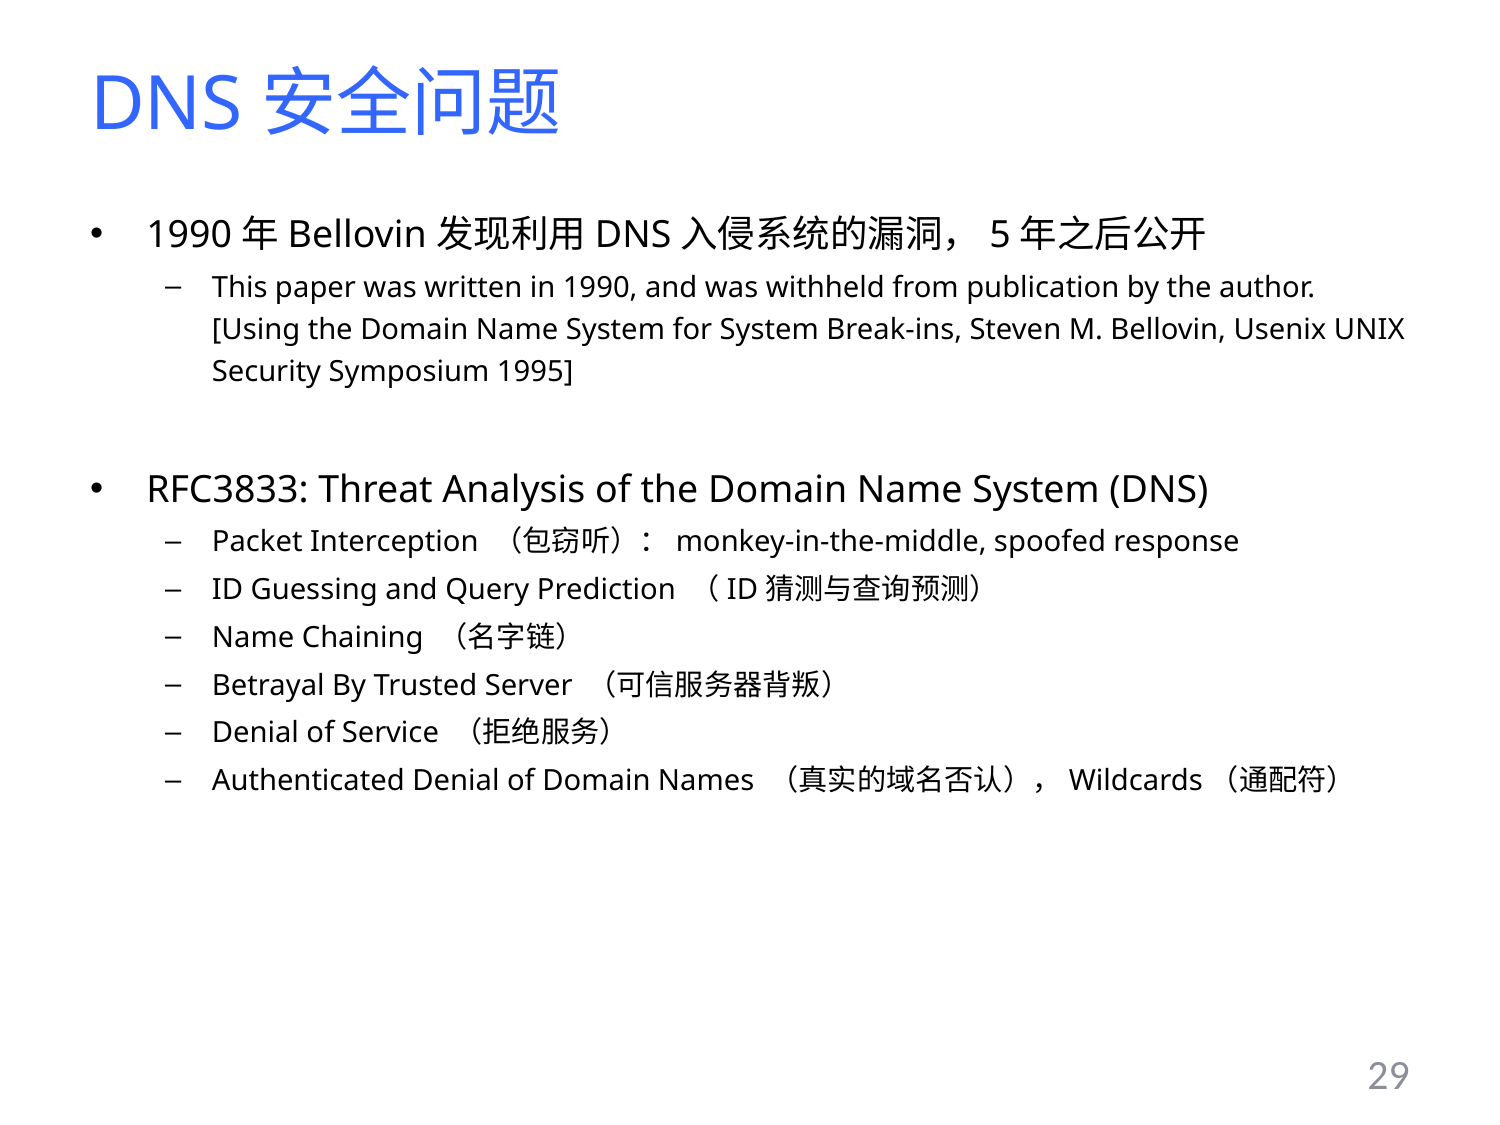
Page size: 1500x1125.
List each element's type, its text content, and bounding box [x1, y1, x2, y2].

slide_number 29 [1074, 1042, 1425, 1103]
title DNS安全问题 [75, 6, 1425, 193]
list 1990年Bellovin发现利用DNS入侵系统的漏洞，5年之后公开 This paper was written in 1990, and was withheld from publication by the author. [Using the Domain Name System for System Break-ins, Steven M. Bellovin, Usenix UNIX Security Symposium 1995] RFC3833: Threat Analysis of the Domain Name System (DNS) Packet Interception （包窃听）：monkey-in-the-middle, spoofed response ID Guessing and Query Prediction （ID猜测与查询预测） Name Chaining （名字链） Betrayal By Trusted Server （可信服务器背叛） Denial of Service （拒绝服务） Authenticated Denial of Domain Names （真实的域名否认），Wildcards（通配符） [75, 193, 1425, 1080]
